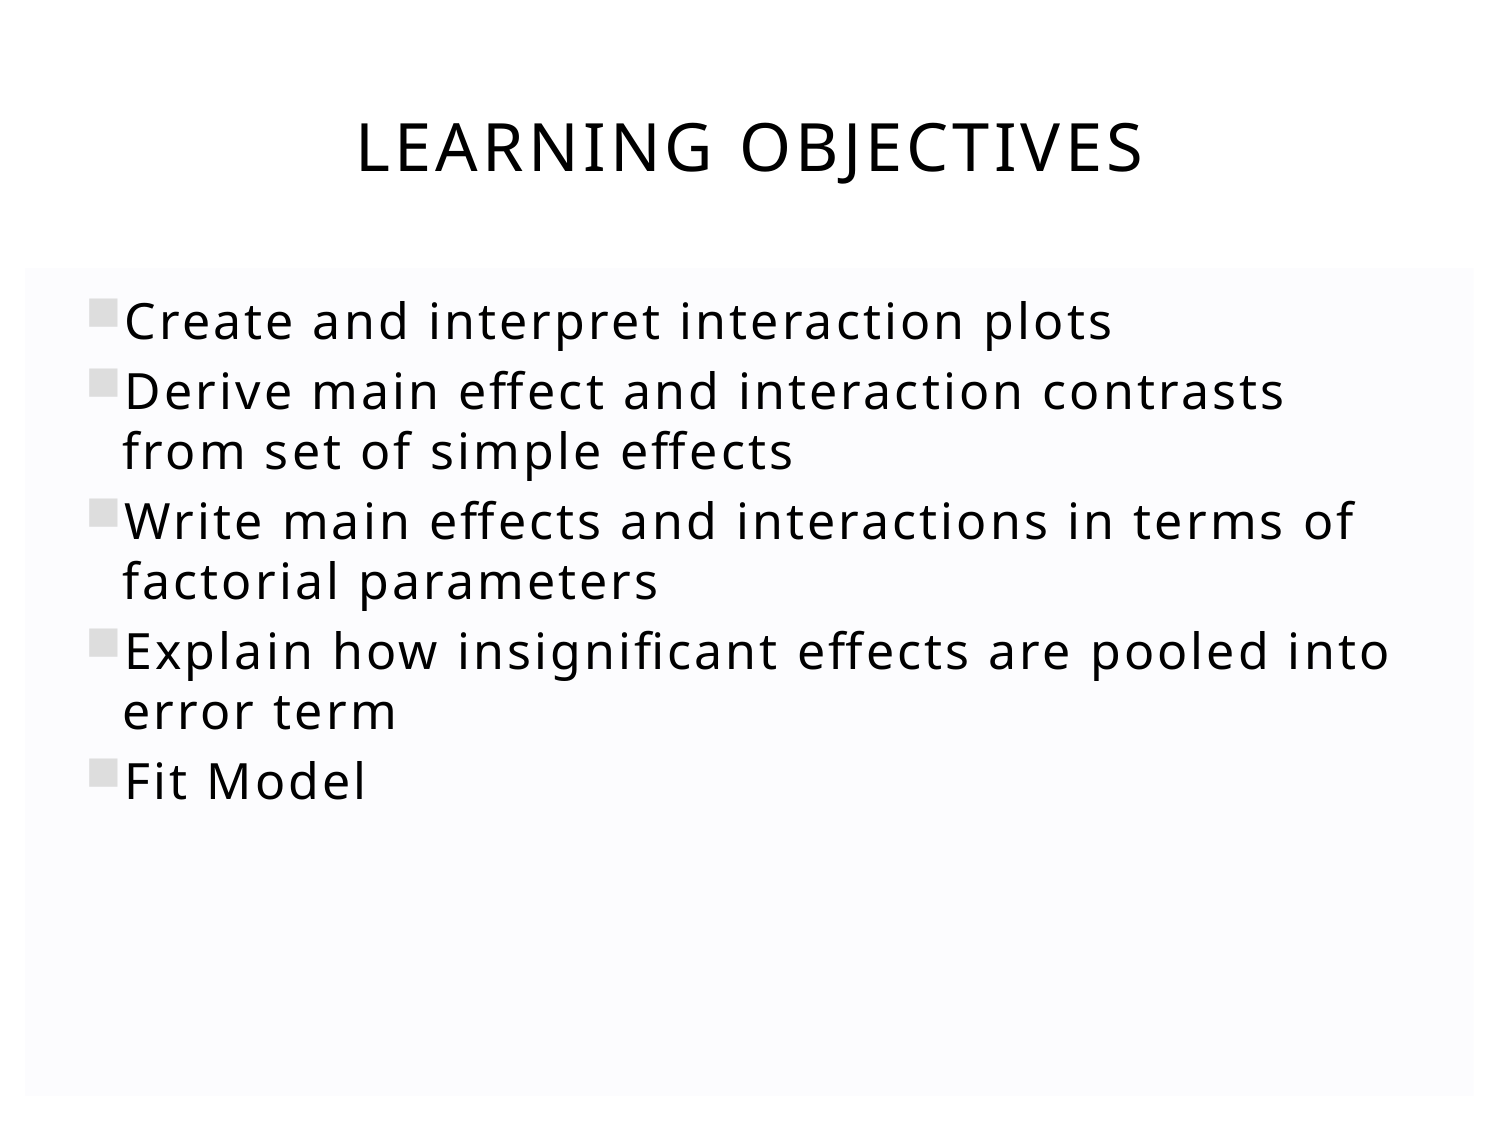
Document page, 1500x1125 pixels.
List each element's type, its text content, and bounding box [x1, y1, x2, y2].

title Learning objectives [62, 58, 1438, 232]
list Create and interpret interaction plots Derive main effect and interaction contrasts from set of simple effects Write main effects and interactions in terms of factorial parameters Explain how insignificant effects are pooled into error term Fit Model [62, 281, 1442, 1125]
